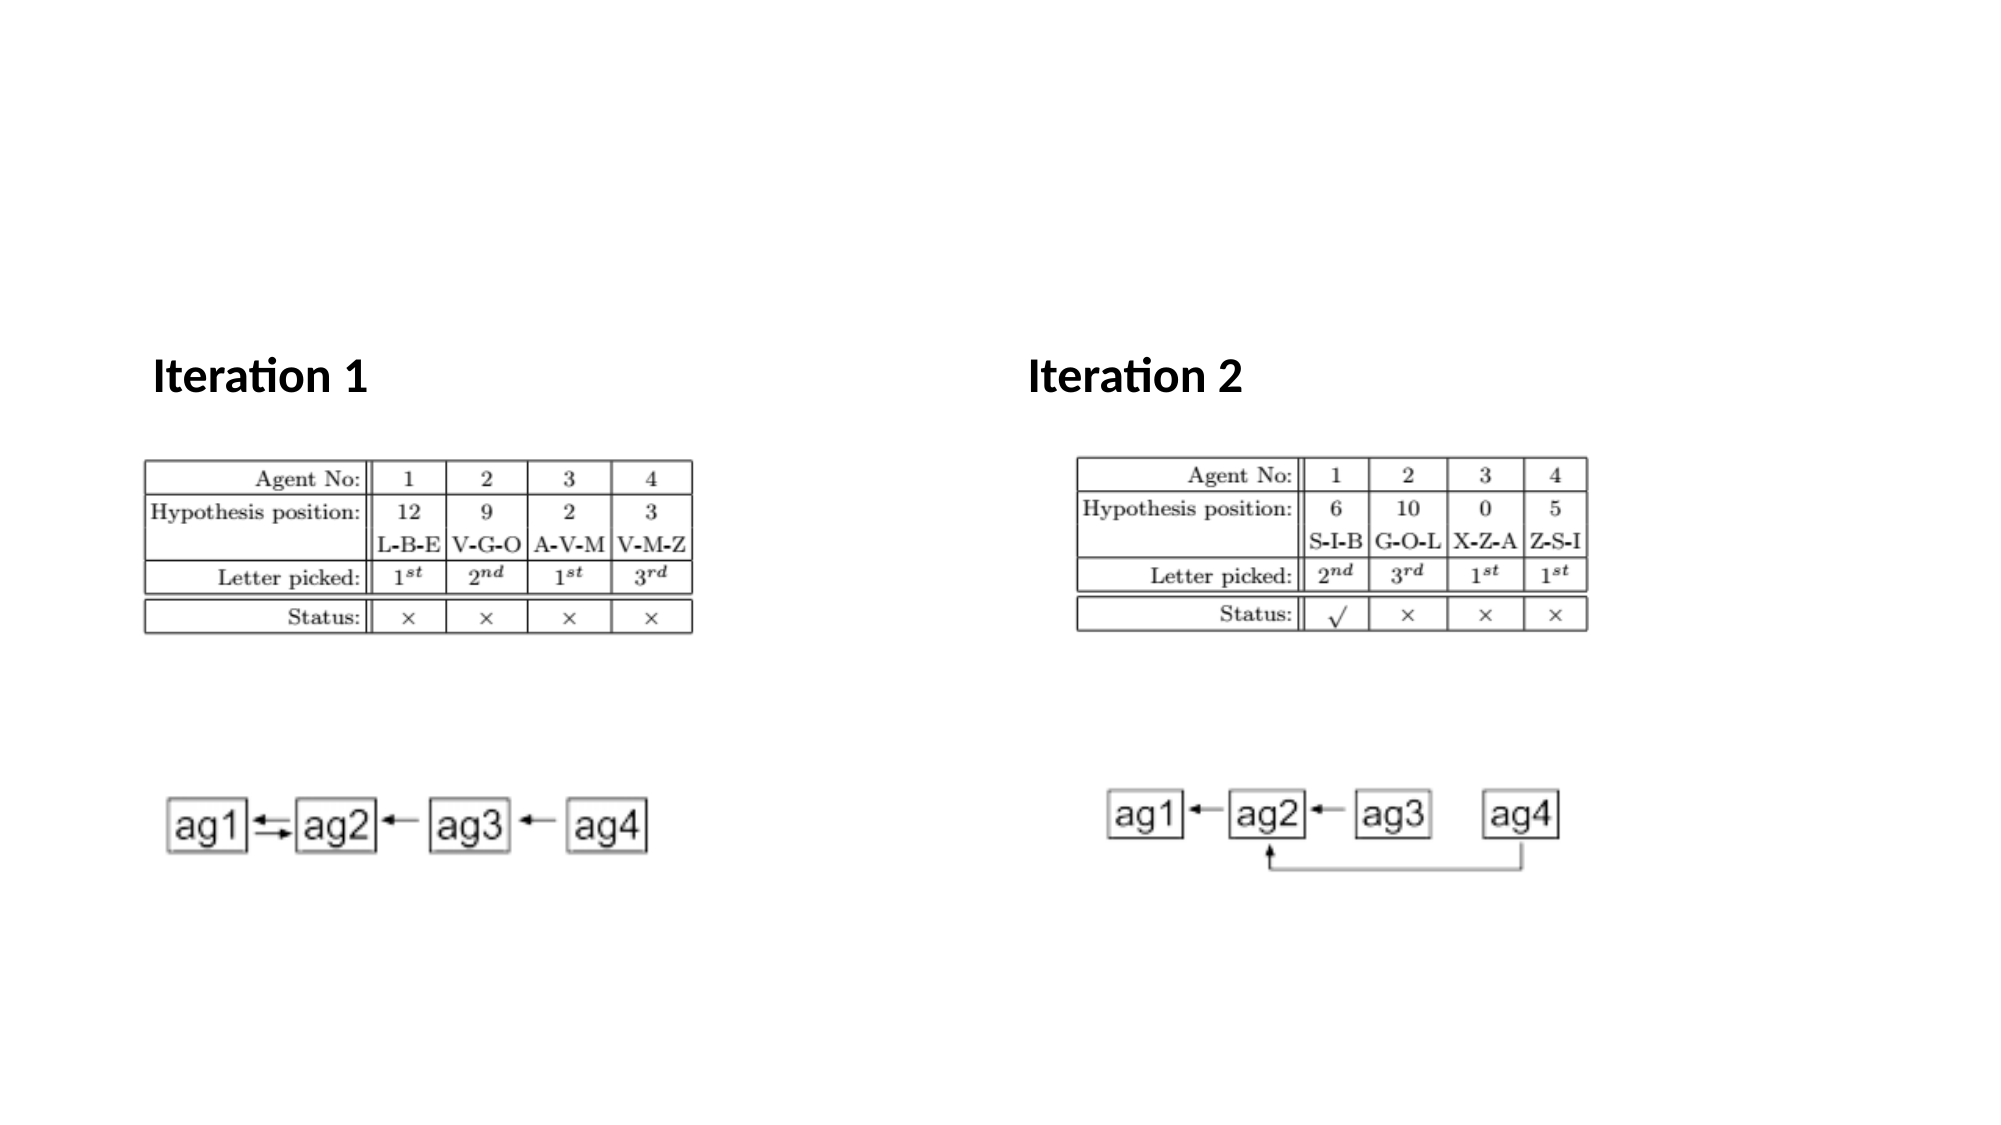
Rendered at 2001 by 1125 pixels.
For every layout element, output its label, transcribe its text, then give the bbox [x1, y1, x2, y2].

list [1066, 446, 1600, 640]
picture [137, 770, 698, 898]
picture [1079, 775, 1600, 893]
list Iteration 2 [1012, 275, 1863, 411]
list Iteration 1 [137, 275, 984, 411]
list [137, 455, 698, 640]
